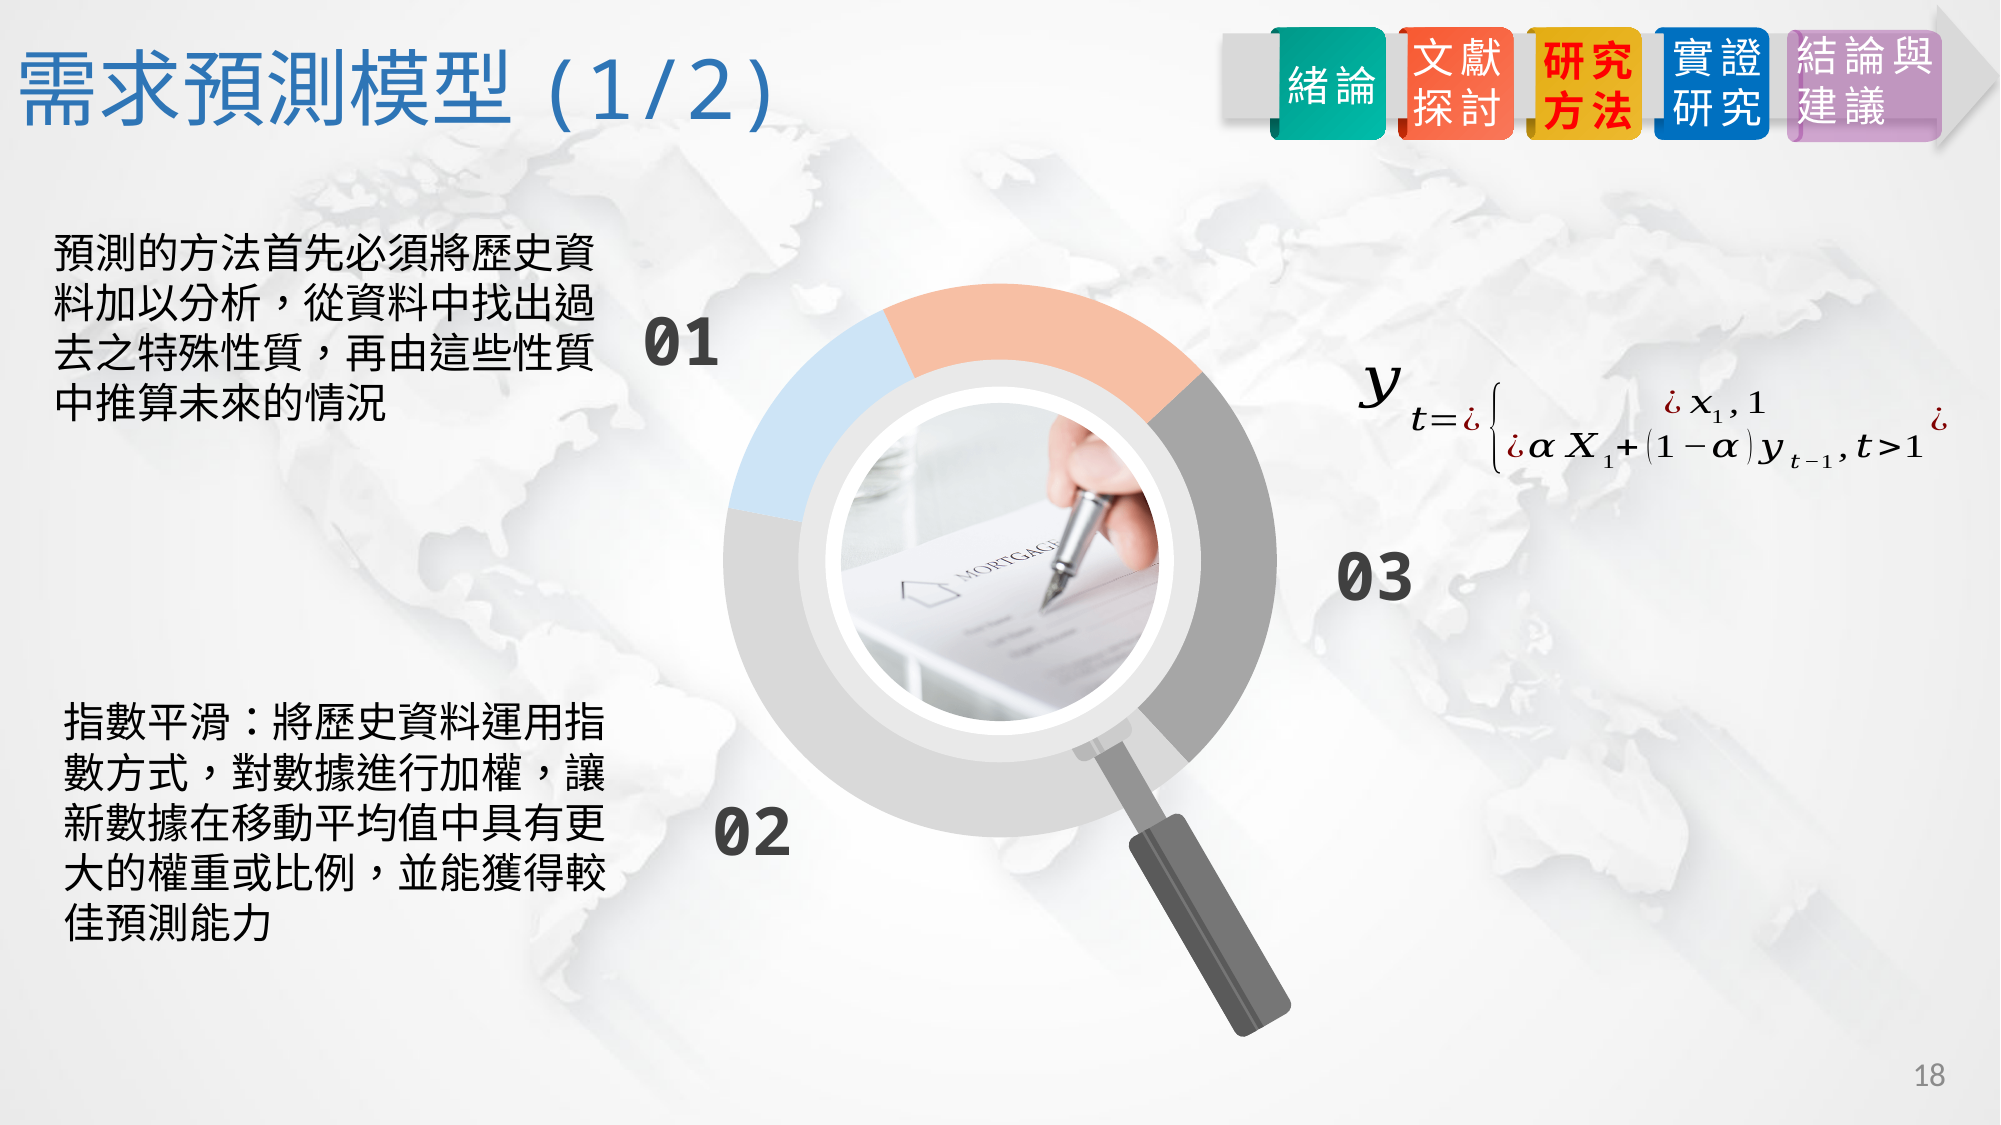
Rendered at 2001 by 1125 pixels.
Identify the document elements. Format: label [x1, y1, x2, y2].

picture [0, 0, 2000, 1125]
chart [711, 263, 1289, 858]
text_box [752, 359, 1372, 979]
text_box [1222, 4, 2000, 148]
